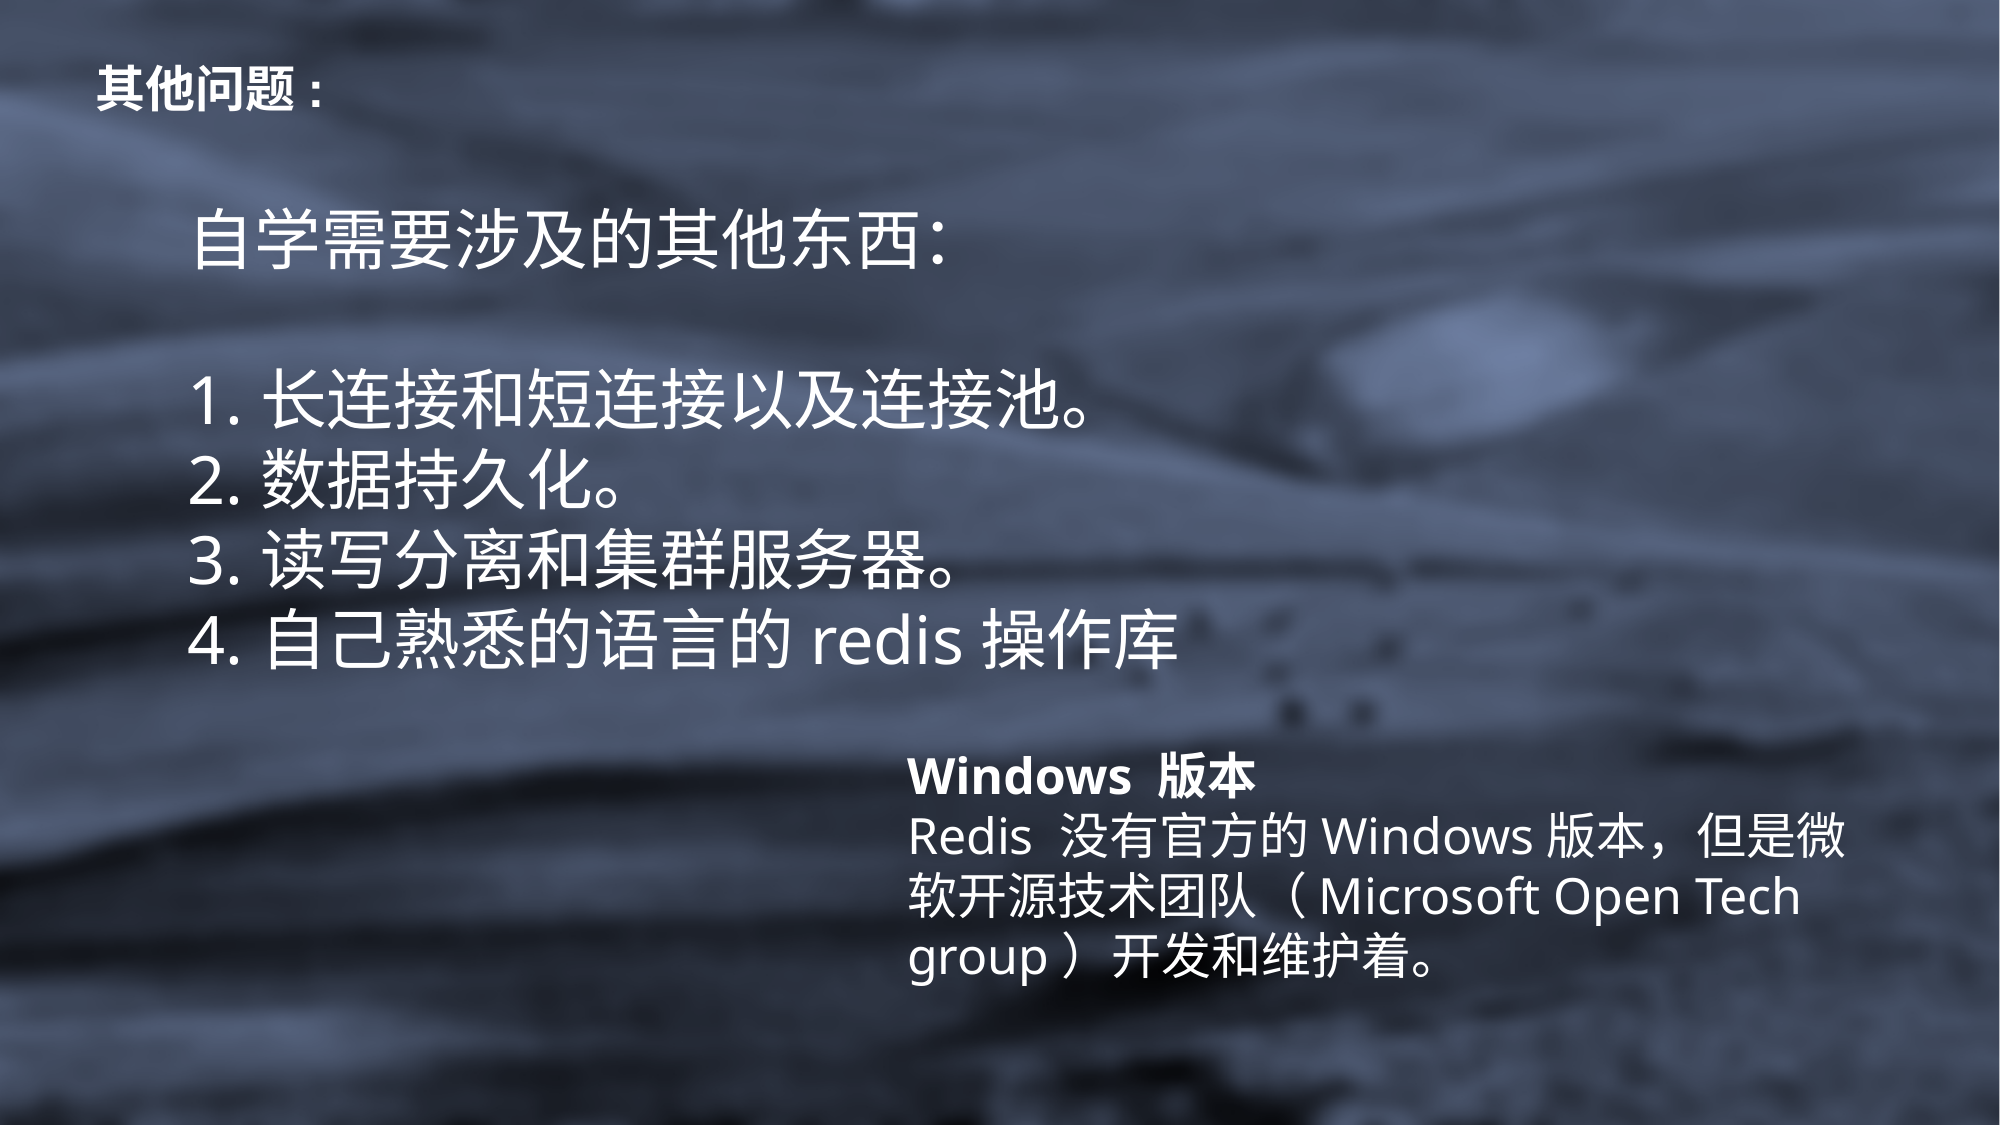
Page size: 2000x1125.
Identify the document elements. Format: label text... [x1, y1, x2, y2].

text_box 其他问题: [80, 50, 1189, 125]
text_box 自学需要涉及的其他东西： 1.长连接和短连接以及连接池。 2.数据持久化。 3.读写分离和集群服务器。 4.自己熟悉的语言的redis操作库 [173, 190, 1245, 686]
text_box Windows 版本 Redis 没有官方的Windows版本，但是微软开源技术团队（Microsoft Open Tech group）开发和维护着。 [892, 737, 1892, 993]
